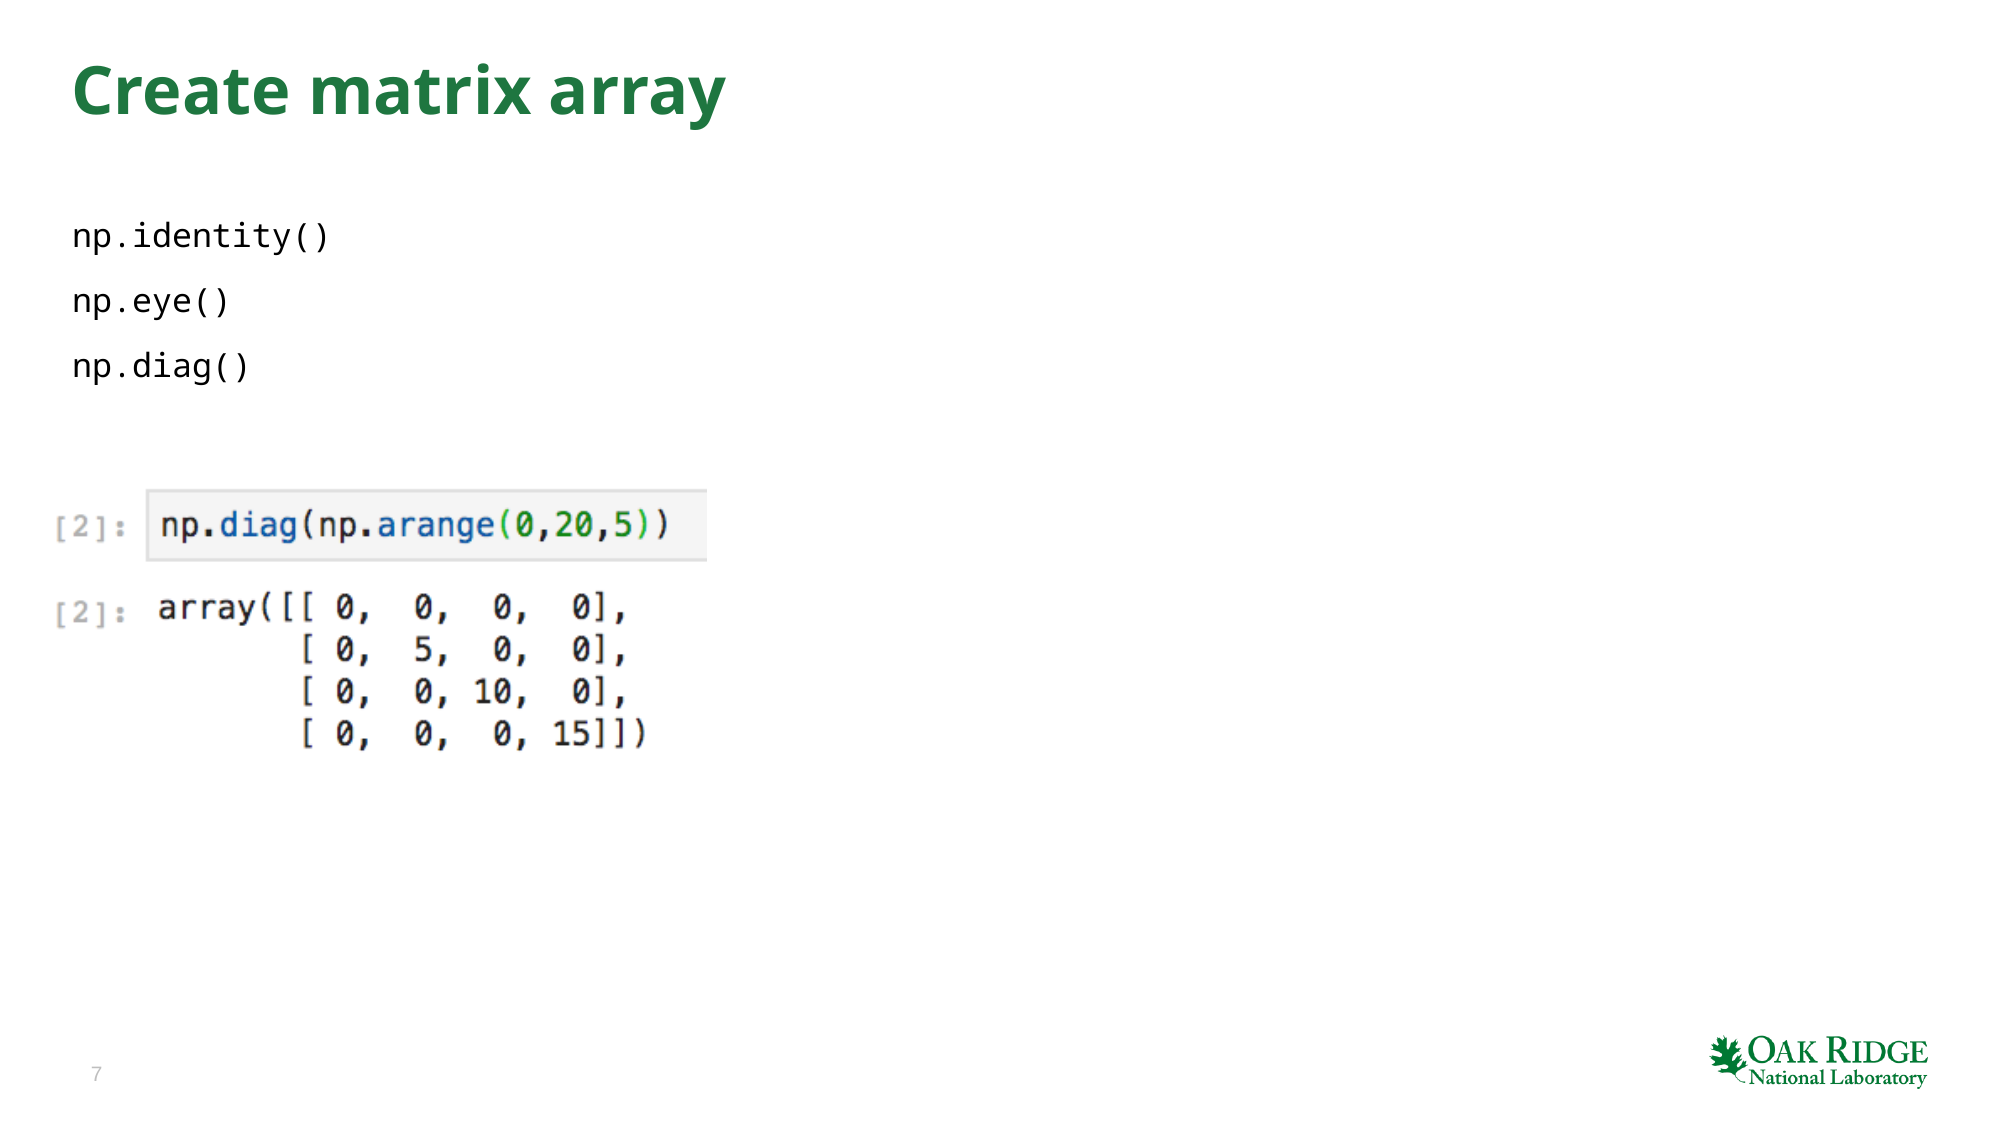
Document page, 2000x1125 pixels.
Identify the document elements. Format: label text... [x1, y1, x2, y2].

picture [1709, 1035, 1928, 1089]
list np.identity() np.eye() np.diag() [56, 210, 514, 385]
title Create matrix array [56, 52, 1931, 137]
picture [32, 481, 708, 771]
